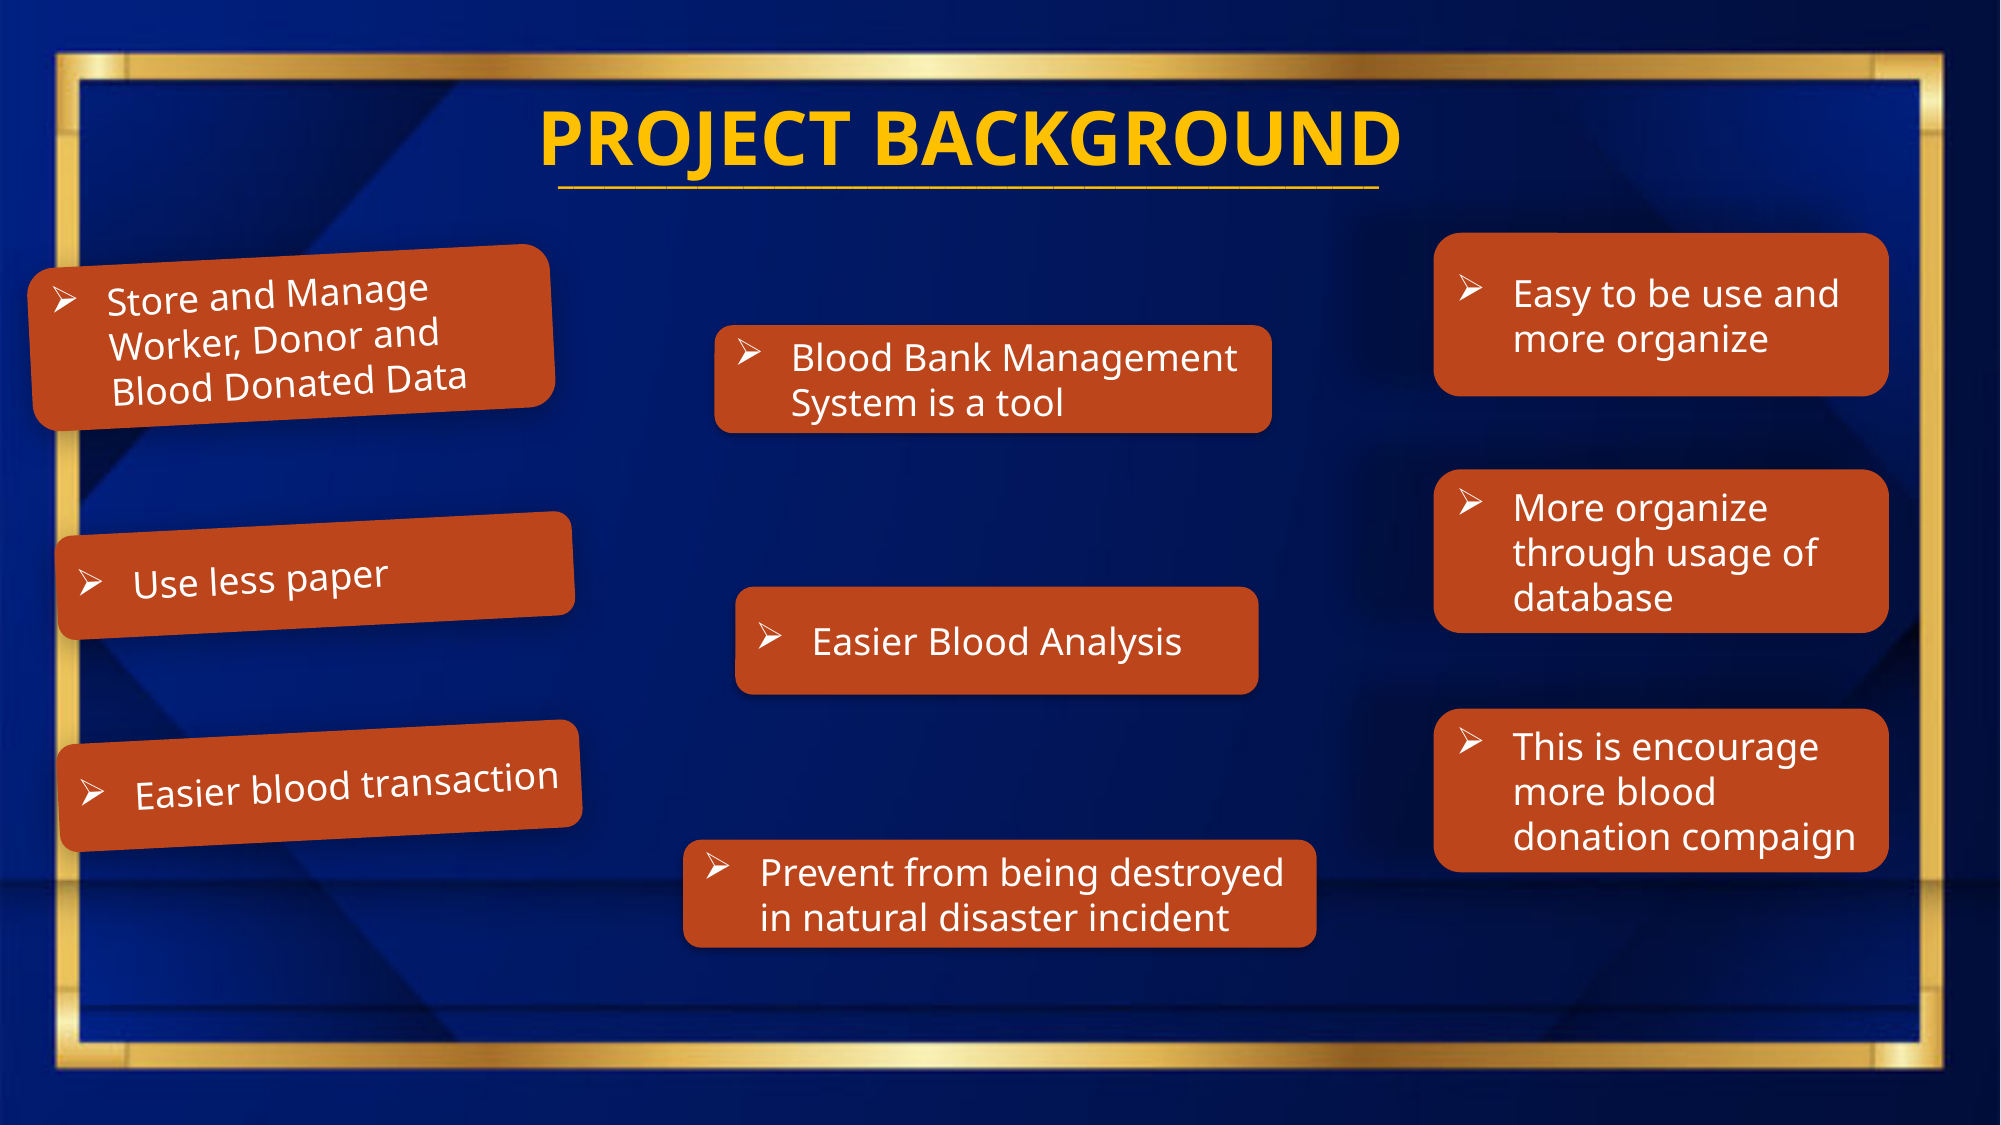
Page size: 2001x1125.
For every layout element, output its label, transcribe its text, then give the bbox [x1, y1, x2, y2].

text_box Use less paper [53, 509, 577, 642]
text_box Easier blood transaction [55, 718, 584, 854]
text_box Easier Blood Analysis [733, 585, 1260, 697]
text_box Store and Manage Worker, Donor and Blood Donated Data [25, 242, 557, 433]
text_box Blood Bank Management System is a tool [713, 323, 1274, 435]
text_box _____________________________________________________ [433, 139, 1505, 199]
text_box PROJECT BACKGROUND [522, 83, 1421, 139]
text_box Prevent from being destroyed in natural disaster incident [681, 838, 1318, 950]
text_box This is encourage more blood donation compaign [1432, 707, 1891, 874]
text_box Easy to be use and more organize [1432, 231, 1891, 398]
picture [0, 0, 2001, 1125]
text_box More organize through usage of database [1432, 468, 1891, 635]
